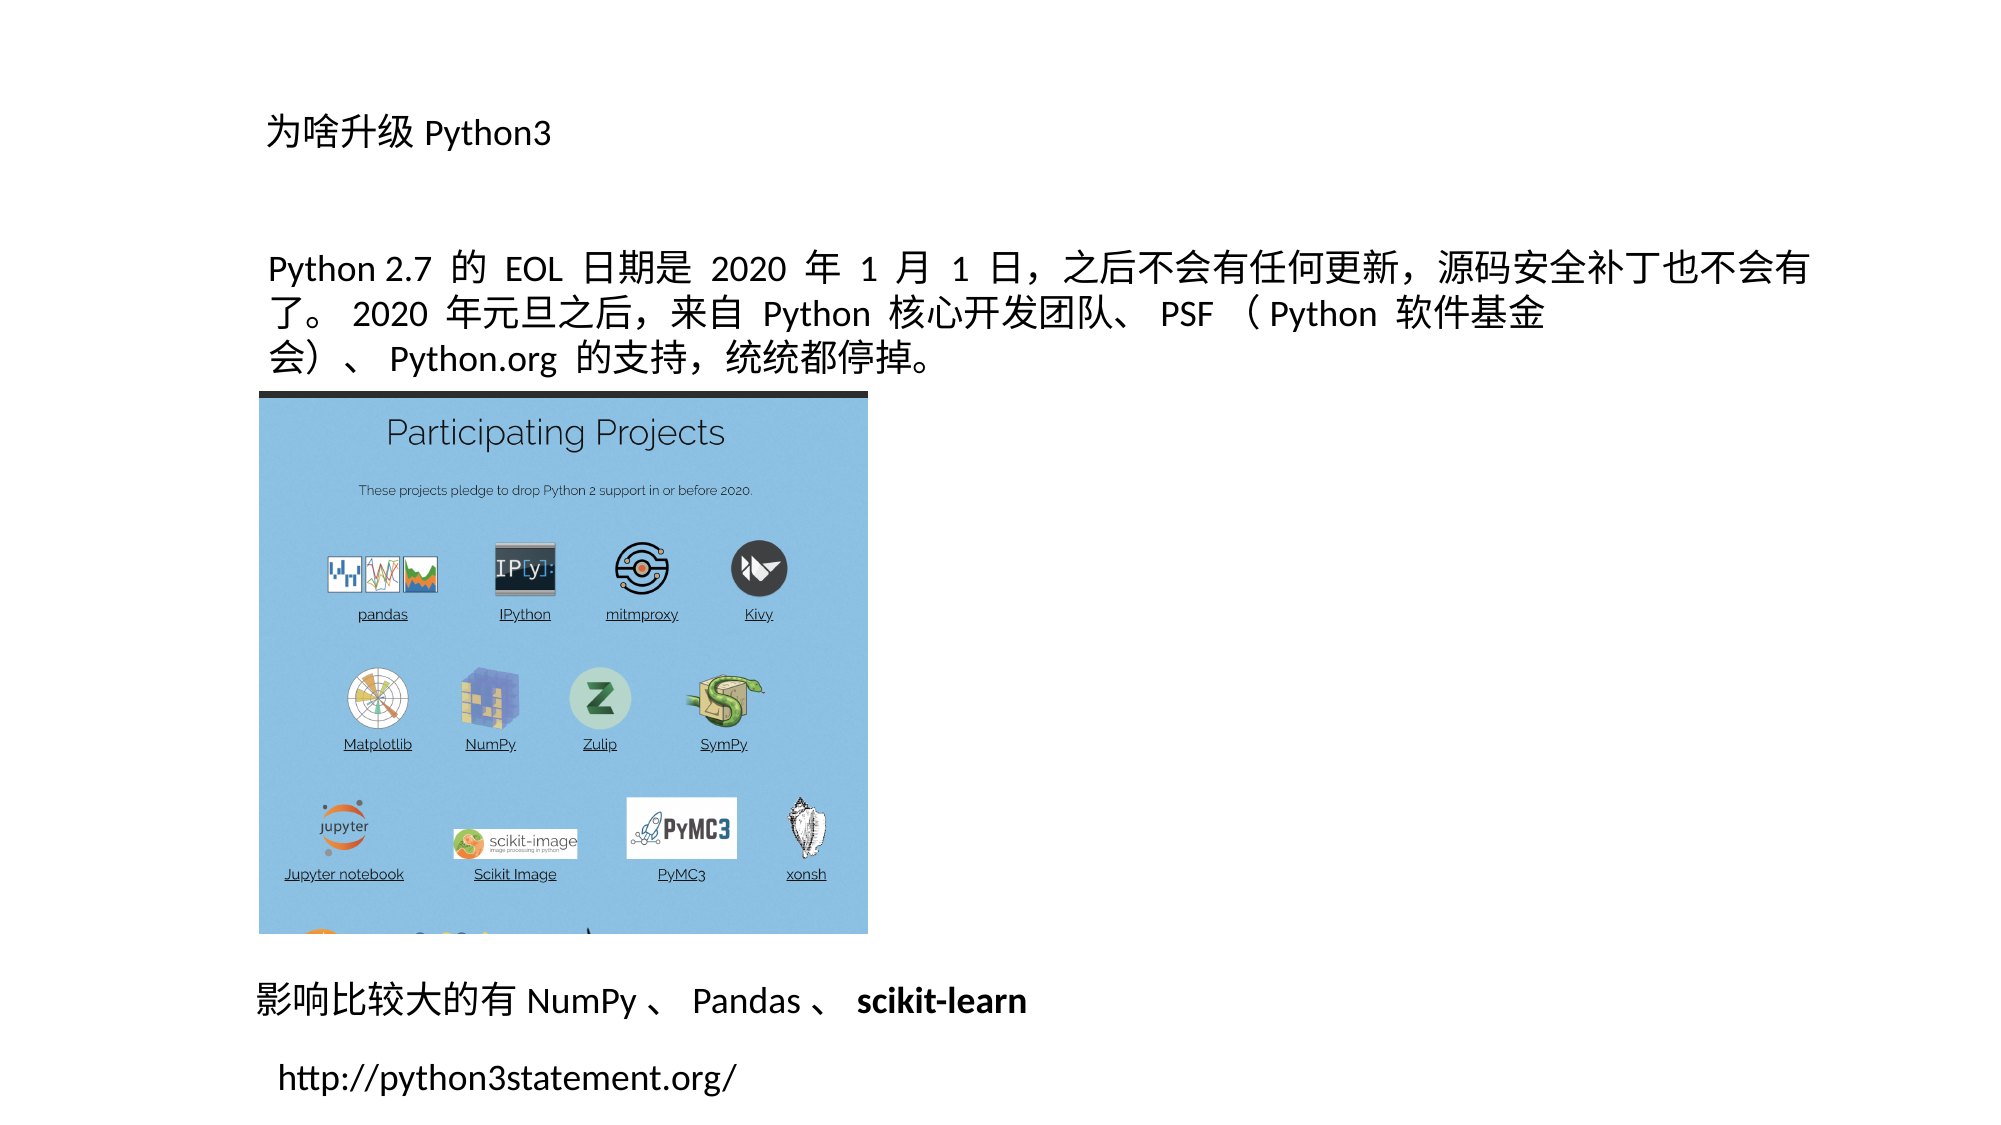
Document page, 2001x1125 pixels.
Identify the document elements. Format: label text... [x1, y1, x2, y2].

text_box Python 2.7 的 EOL 日期是 2020 年 1 月 1 日，之后不会有任何更新，源码安全补丁也不会有了。2020 年元旦之后，来自 Python 核心开发团队、PSF（Python 软件基金会）、Python.org 的支持，统统都停掉。 [253, 236, 1849, 387]
text_box http://python3statement.org/ [262, 1045, 753, 1106]
picture [259, 391, 868, 934]
text_box 为啥升级Python3 [250, 100, 567, 161]
text_box 影响比较大的有NumPy、Pandas、scikit-learn [240, 968, 1043, 1029]
